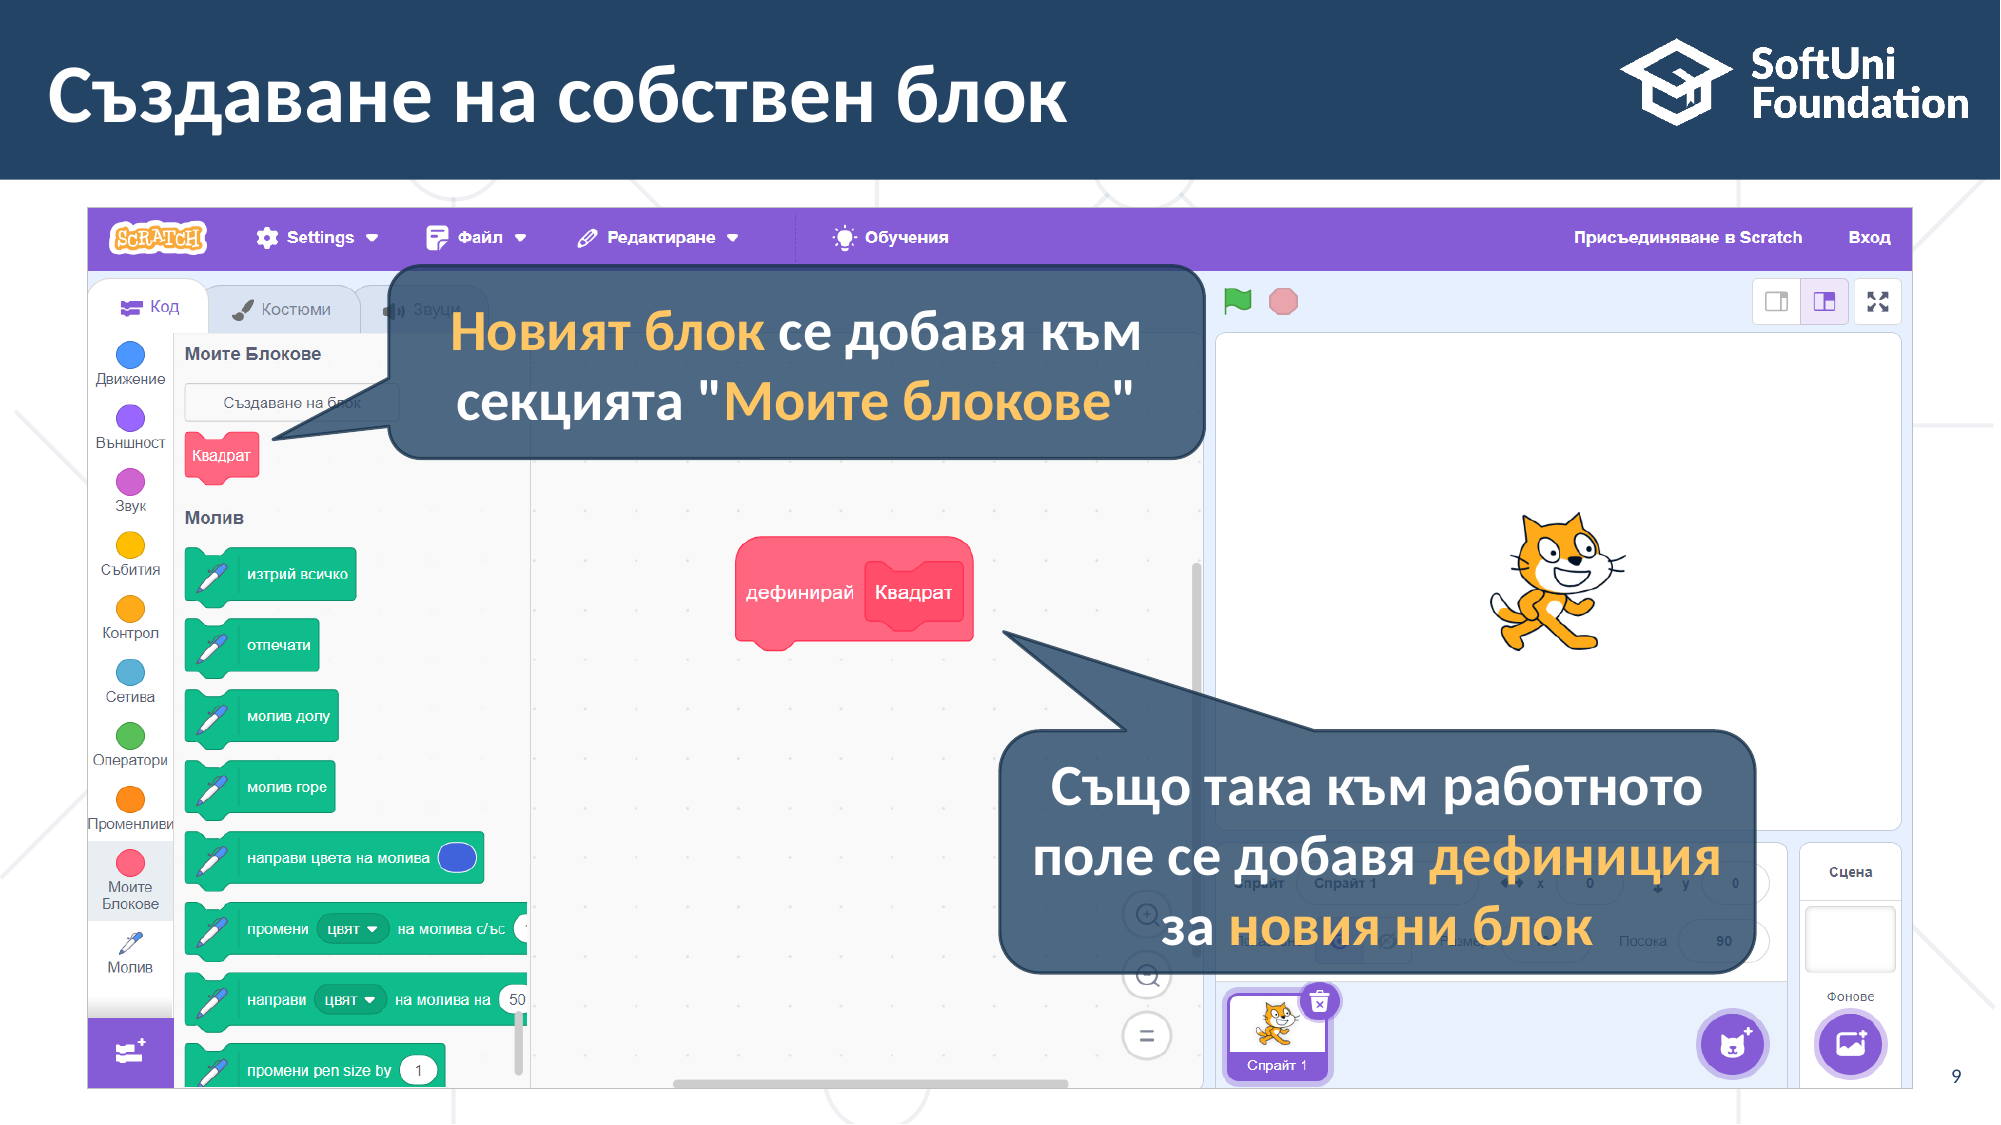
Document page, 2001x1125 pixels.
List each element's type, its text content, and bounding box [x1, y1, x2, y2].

picture [87, 207, 1913, 1089]
title Създаване на собствен блок [31, 16, 1591, 162]
picture [1619, 38, 1968, 126]
slide_number 9 [1897, 1049, 1968, 1101]
